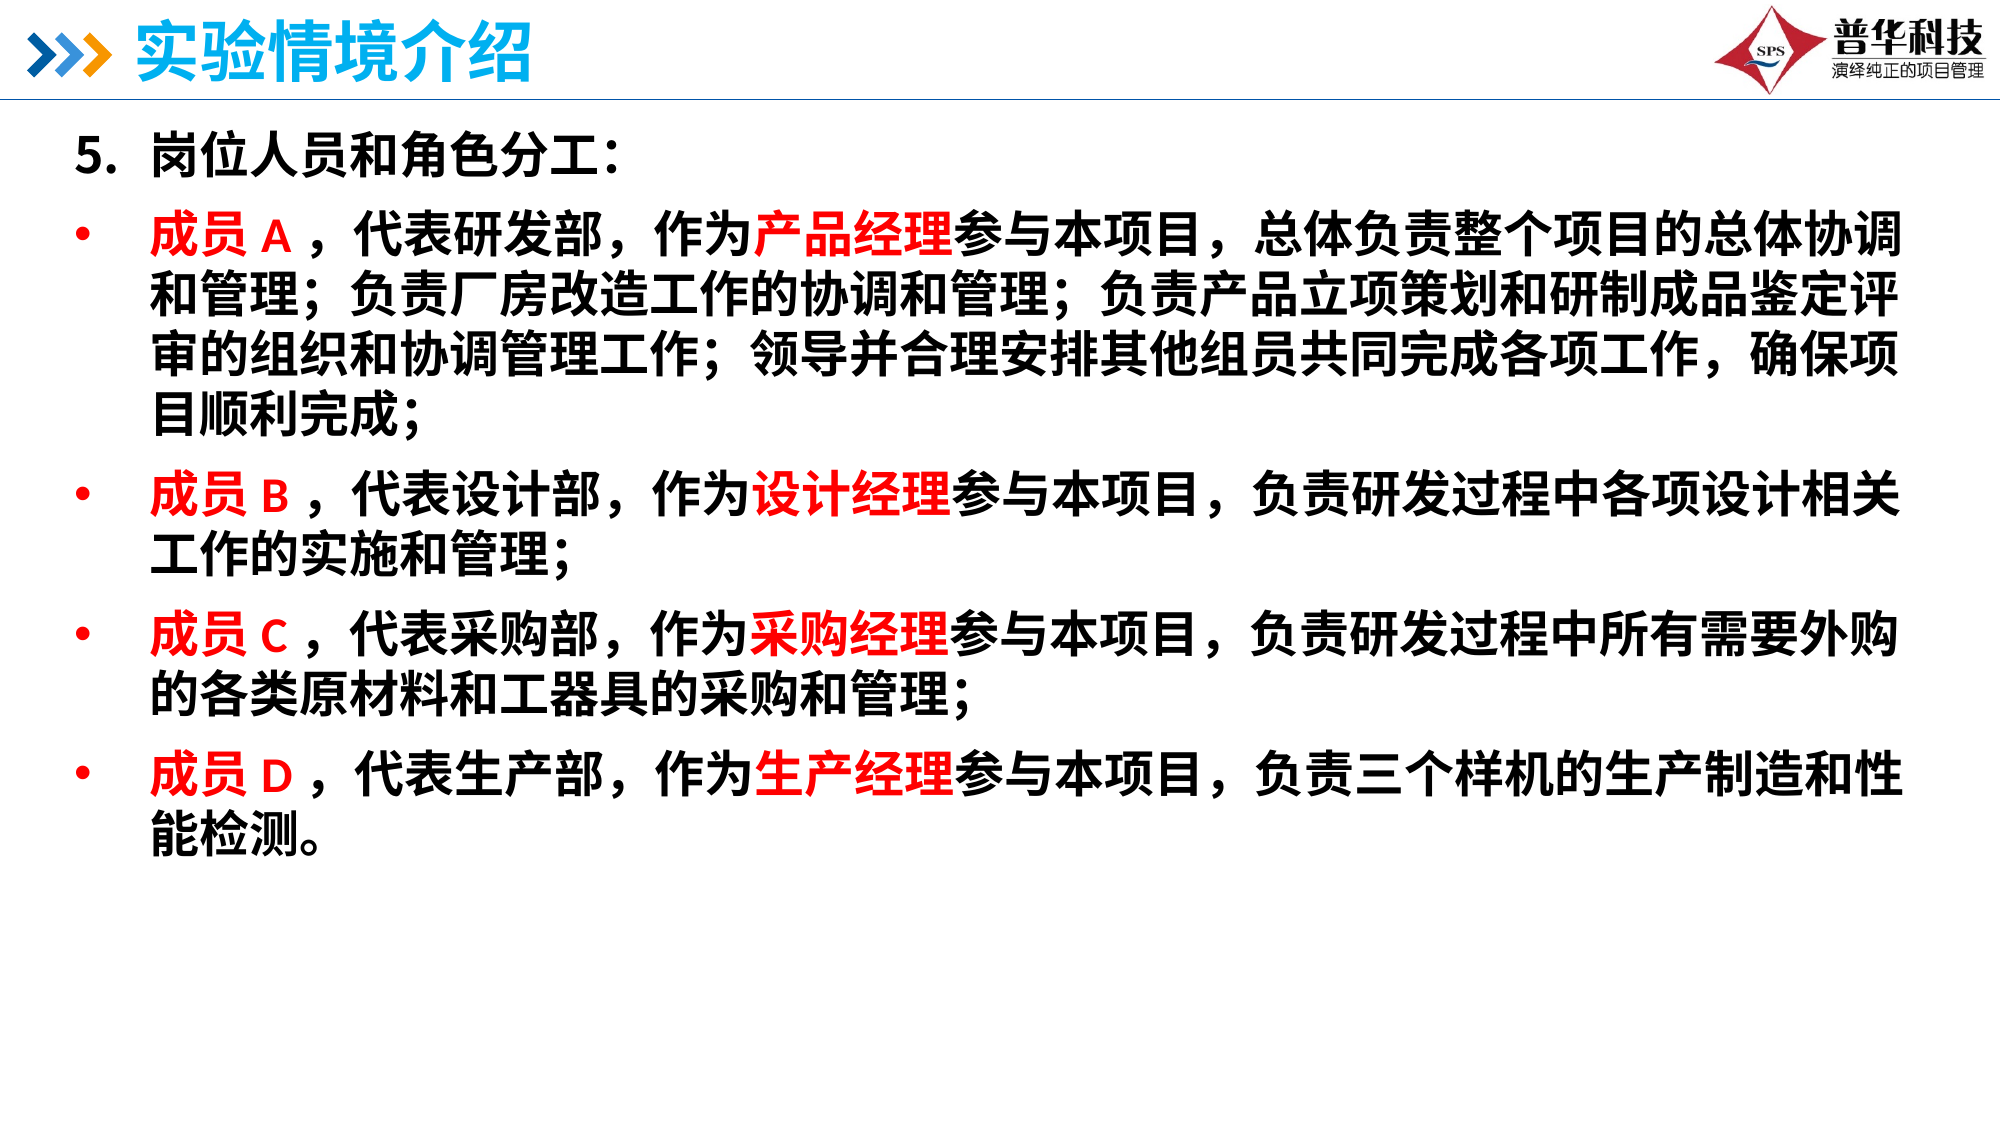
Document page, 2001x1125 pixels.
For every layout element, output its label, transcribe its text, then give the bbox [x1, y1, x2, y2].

text_box 岗位人员和角色分工： 成员A，代表研发部，作为产品经理参与本项目，总体负责整个项目的总体协调和管理；负责厂房改造工作的协调和管理；负责产品立项策划和研制成品鉴定评审的组织和协调管理工作；领导并合理安排其他组员共同完成各项工作，确保项目顺利完成； 成员B，代表设计部，作为设计经理参与本项目，负责研发过程中各项设计相关工作的实施和管理； 成员C，代表采购部，作为采购经理参与本项目，负责研发过程中所有需要外购的各类原材料和工器具的采购和管理； 成员D，代表生产部，作为生产经理参与本项目，负责三个样机的生产制造和性能检测。 [59, 115, 1924, 871]
picture [1703, 4, 1999, 95]
title 实验情境介绍 [118, 20, 1302, 91]
